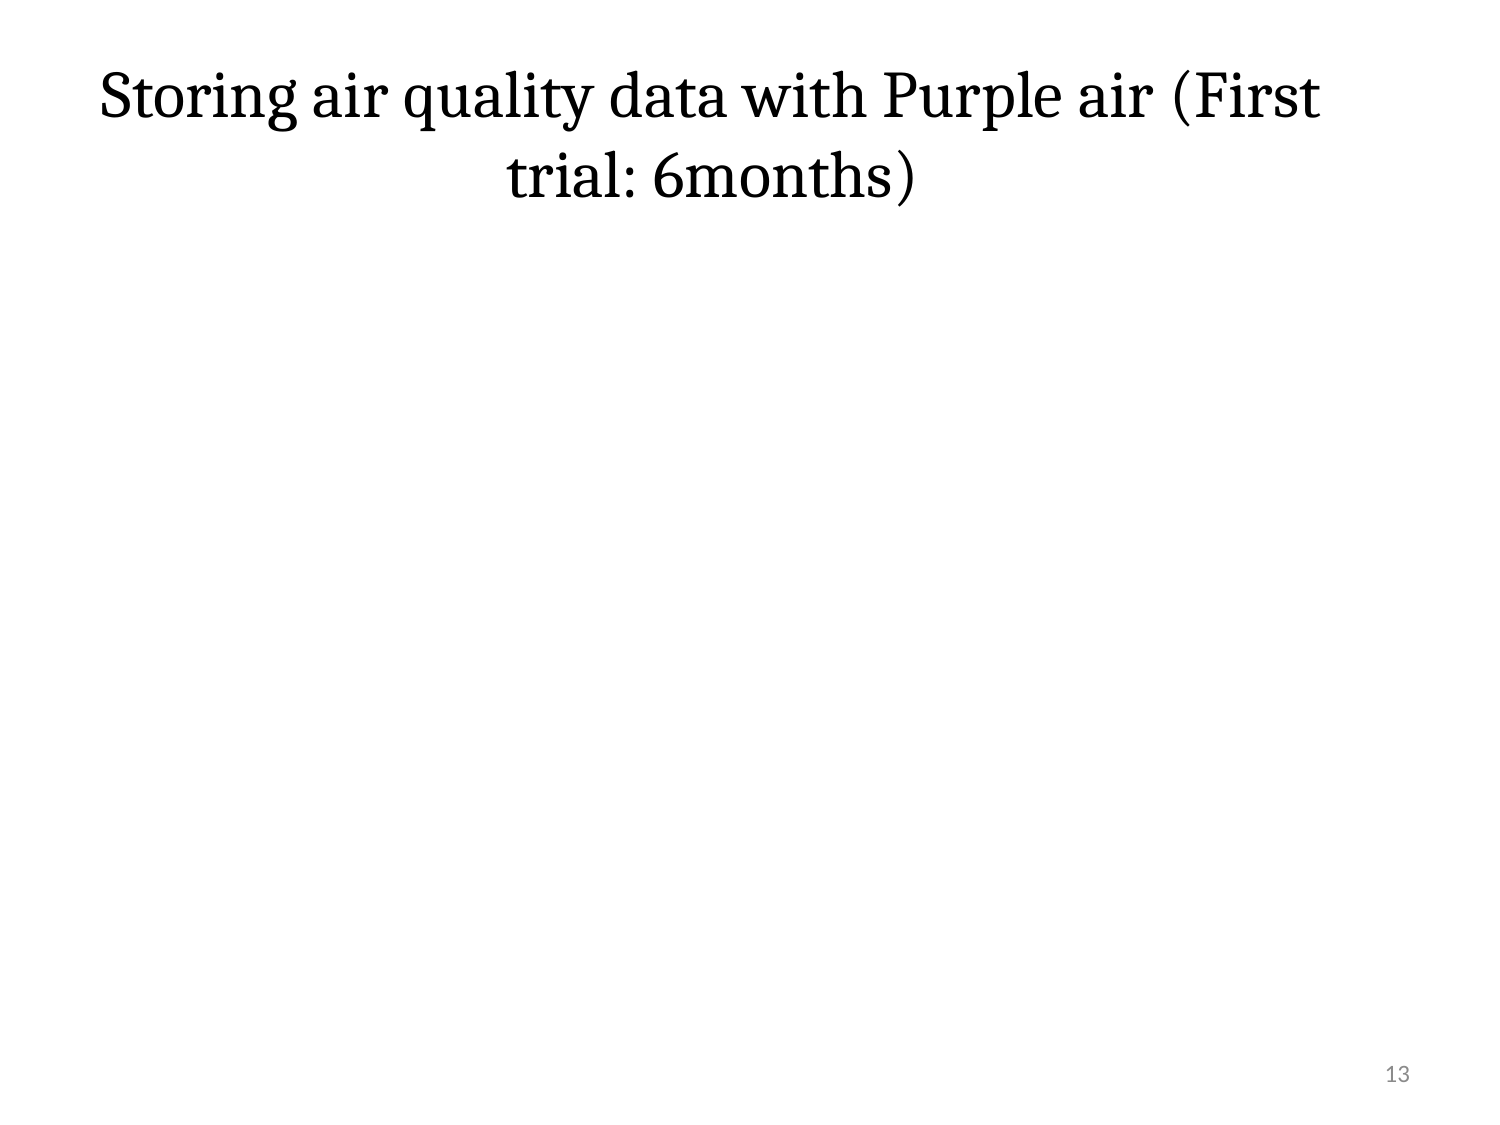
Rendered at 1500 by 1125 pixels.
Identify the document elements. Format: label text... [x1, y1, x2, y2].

slide_number 13 [1074, 1042, 1425, 1103]
title Storing air quality data with Purple air (First trial: 6months) [37, 37, 1388, 225]
